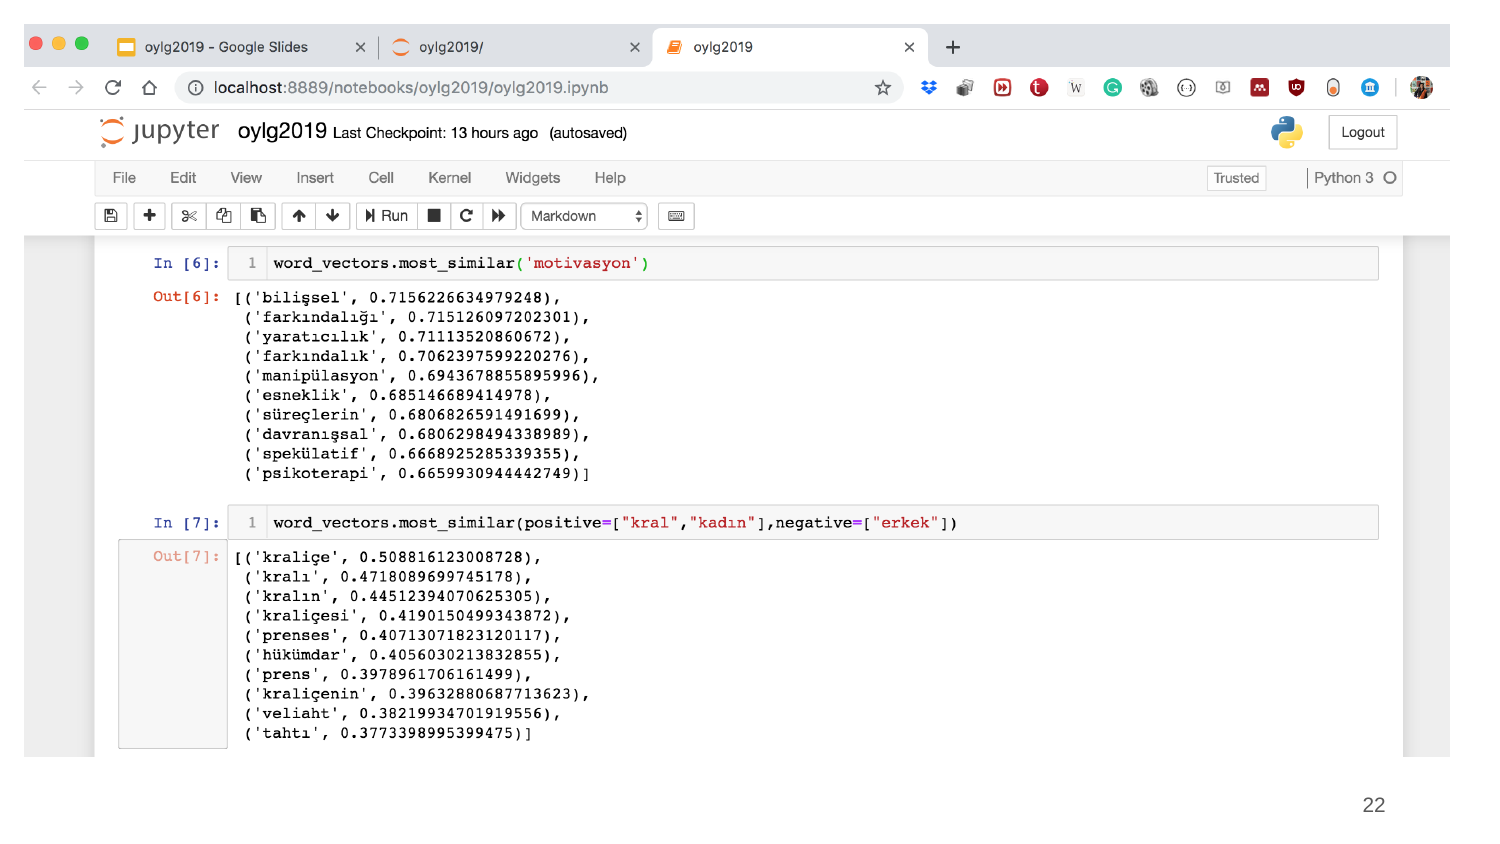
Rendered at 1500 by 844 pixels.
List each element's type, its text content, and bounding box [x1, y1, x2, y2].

slide_number ‹#› [1059, 782, 1397, 827]
picture [24, 24, 1451, 758]
